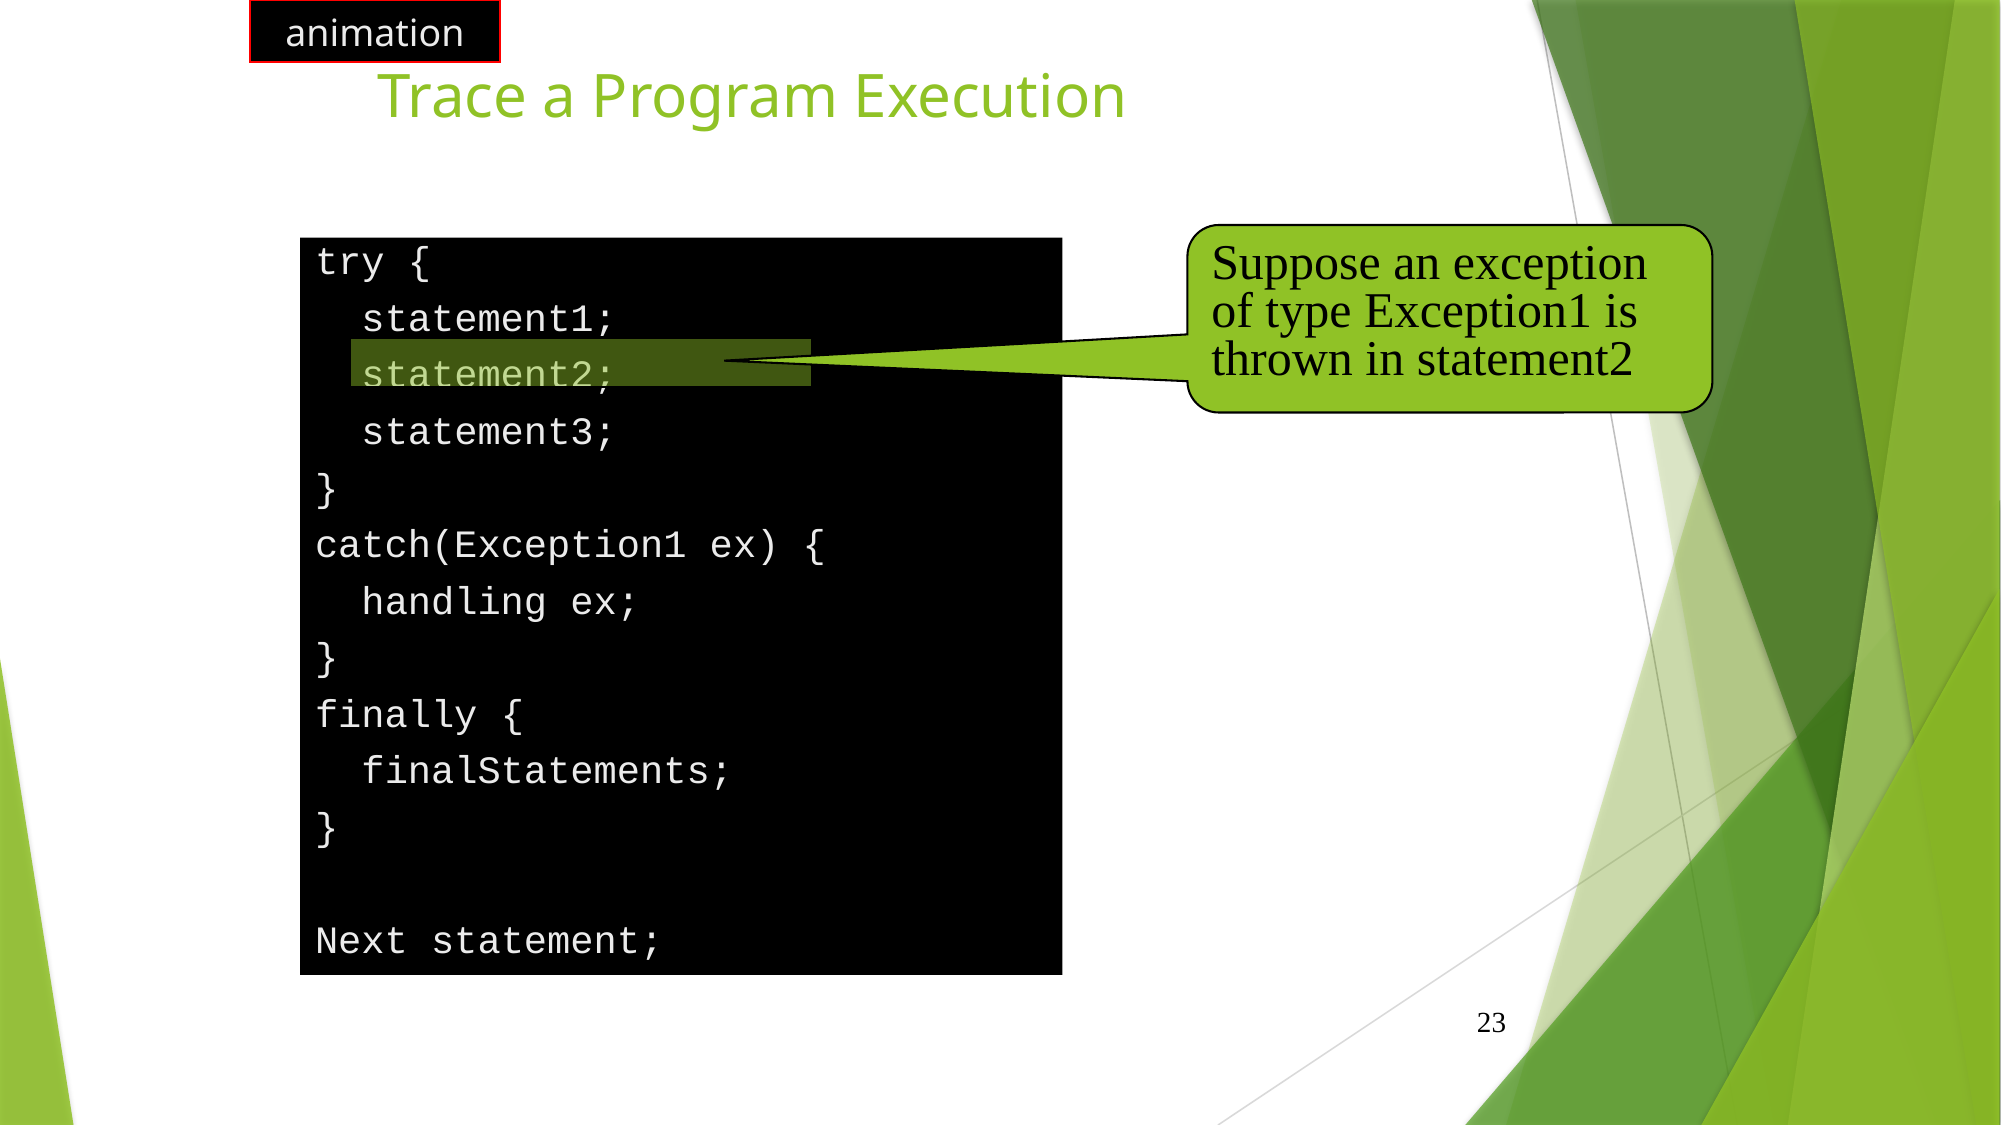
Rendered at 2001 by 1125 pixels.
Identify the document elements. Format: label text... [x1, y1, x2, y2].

text_box Suppose an exception of type Exception1 is thrown in statement2 [724, 224, 1713, 413]
slide_number 23 [1409, 991, 1522, 1051]
text_box [349, 337, 813, 388]
title Trace a Program Execution [362, 50, 1638, 138]
text_box animation [249, 0, 500, 63]
list try { statement1; statement2; statement3; } catch(Exception1 ex) { handling ex; } finally { finalStatements; } Next statement; [300, 237, 1063, 975]
